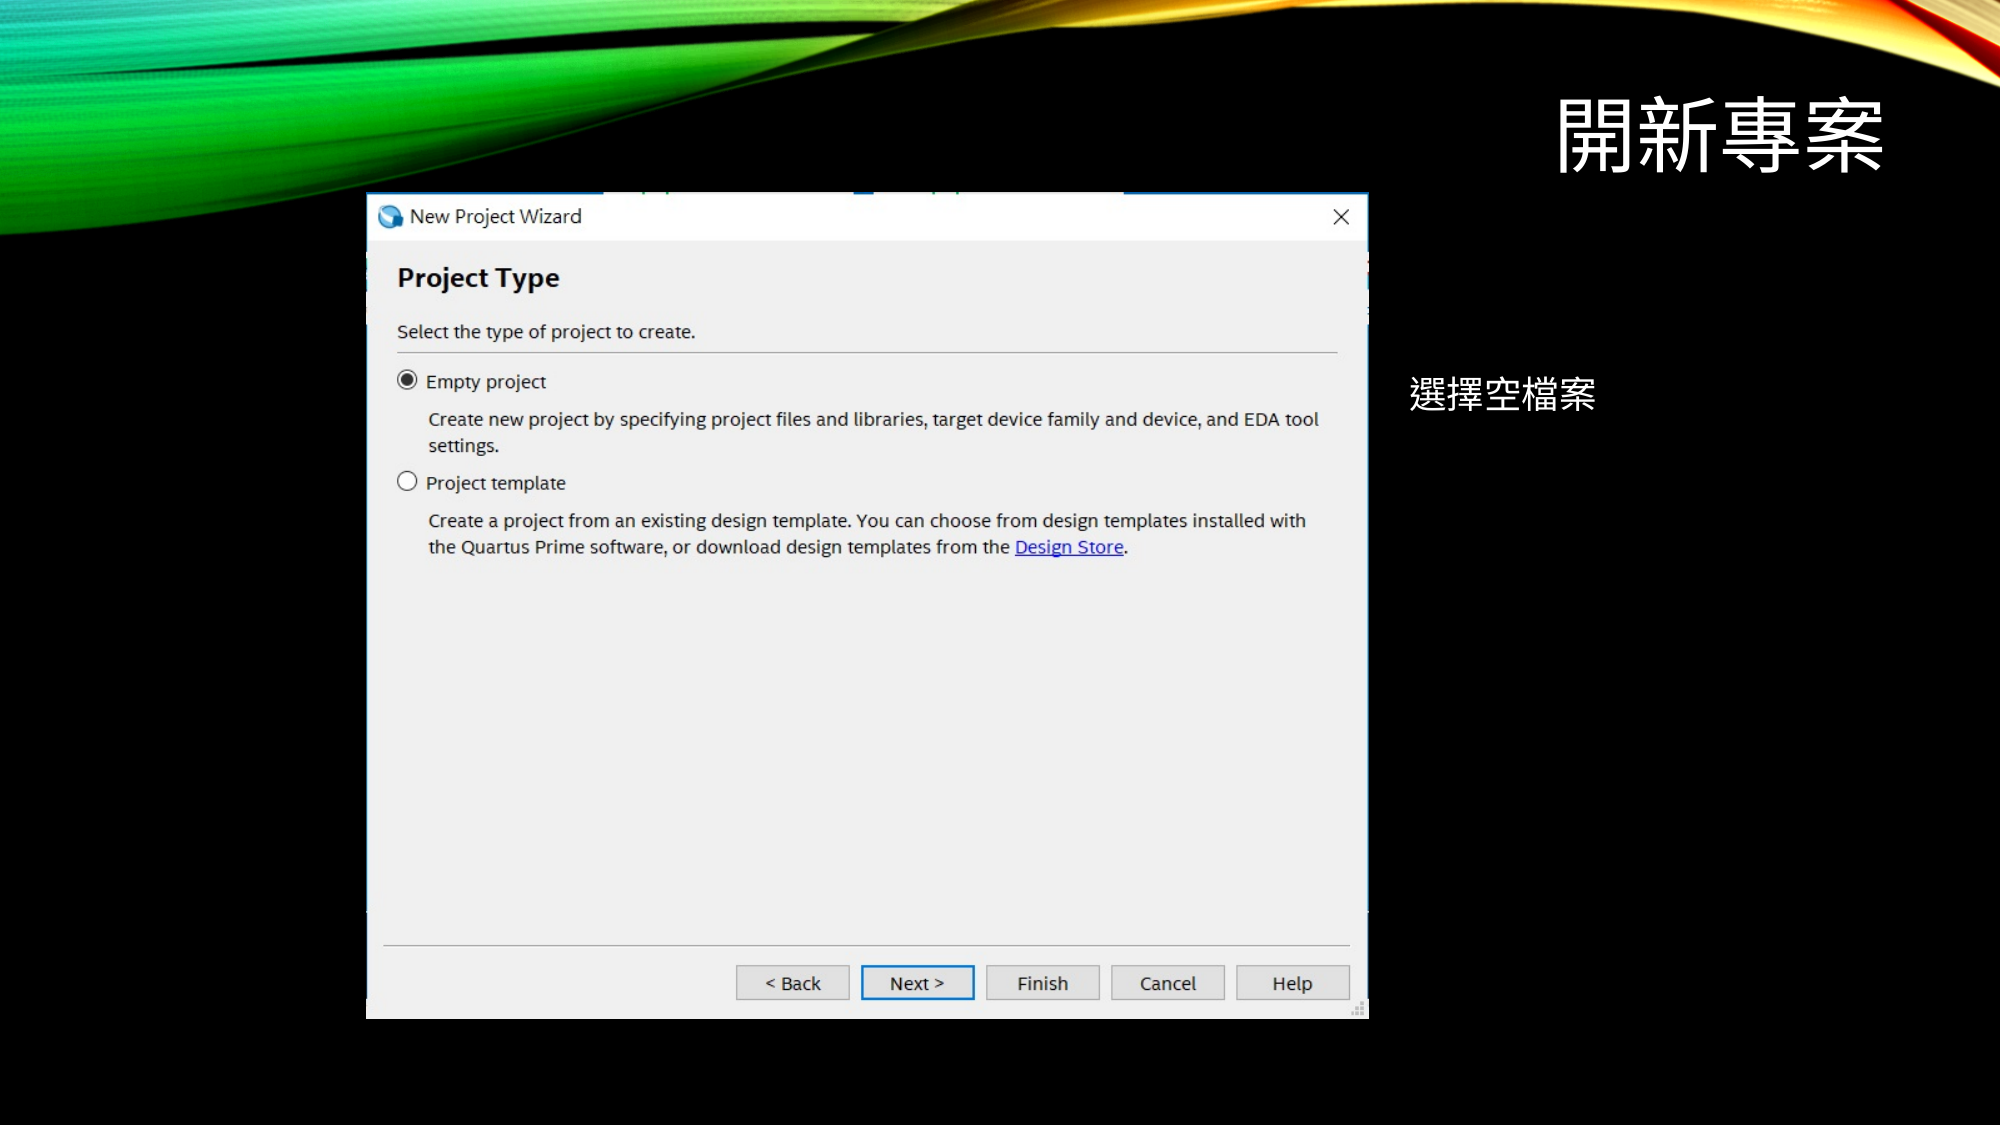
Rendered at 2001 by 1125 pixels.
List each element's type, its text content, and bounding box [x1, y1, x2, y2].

title 開新專案 [489, 33, 1902, 246]
picture [0, 0, 2000, 1019]
text_box 選擇空檔案 [1394, 363, 1774, 424]
